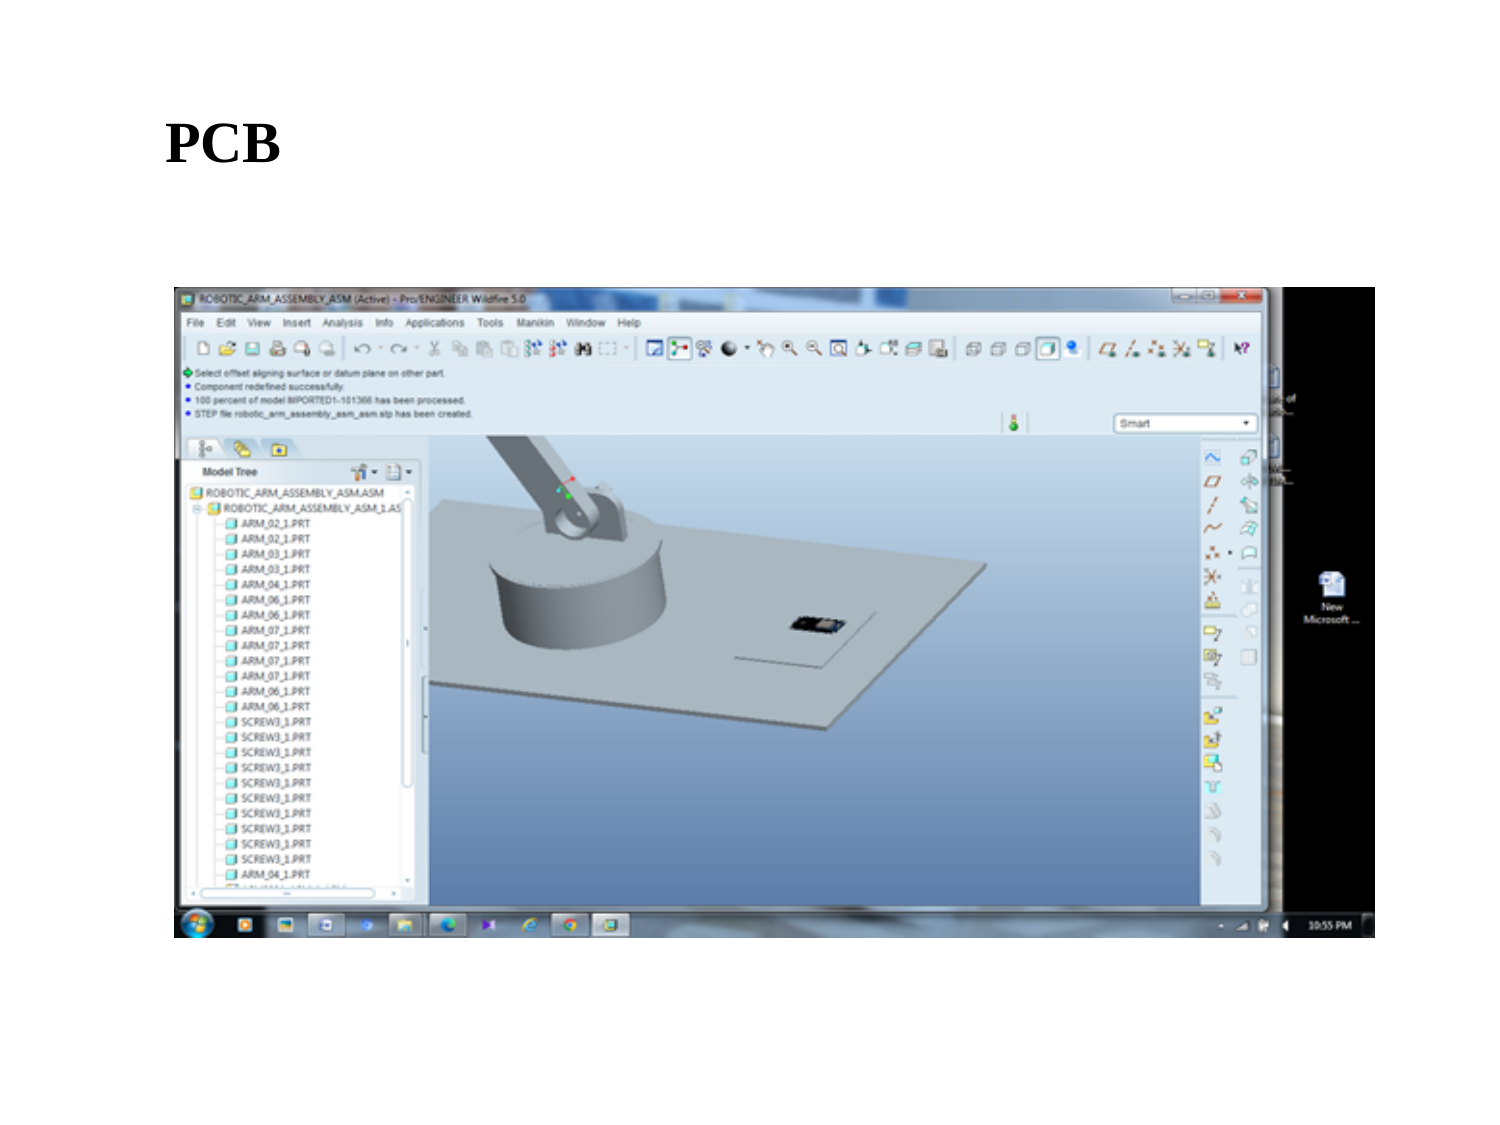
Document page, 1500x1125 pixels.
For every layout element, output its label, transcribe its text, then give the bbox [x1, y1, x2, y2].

picture [174, 287, 1376, 938]
title PCB [150, 45, 1425, 233]
